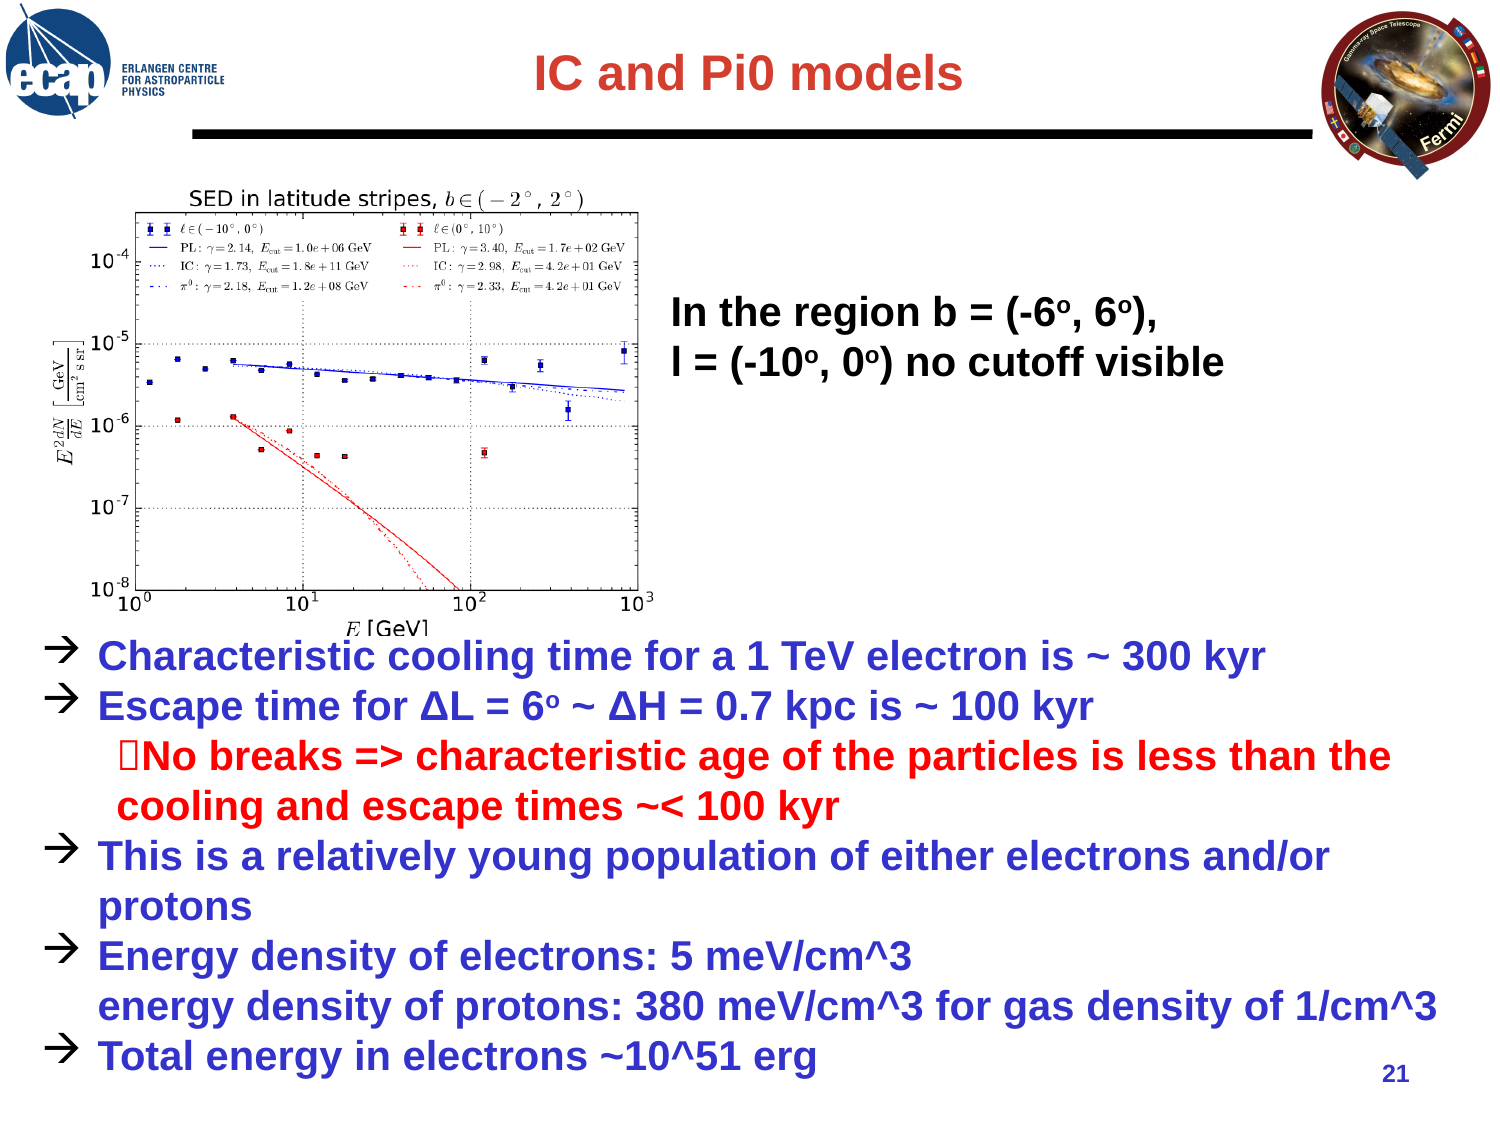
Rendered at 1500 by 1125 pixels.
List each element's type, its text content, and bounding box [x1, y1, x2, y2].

slide_number 21 [1074, 1042, 1425, 1103]
text_box In the region b = (-6o, 6o), l = (-10o, 0o) no cutoff visible [672, 277, 1480, 467]
picture [1312, 0, 1500, 186]
picture [41, 165, 668, 636]
text_box Characteristic cooling time for a 1 TeV electron is ~ 300 kyr Escape time for ΔL = 6o ~ ΔH = 0.7 kpc is ~ 100 kyr No breaks => characteristic age of the particles is less than the cooling and escape times ~< 100 kyr This is a relatively young population of either electrons and/or protons Energy density of electrons: 5 meV/cm^3 energy density of protons: 380 meV/cm^3 for gas density of 1/cm^3 Total energy in electrons ~10^51 erg [41, 621, 1471, 1024]
title IC and Pi0 models [185, 16, 1313, 125]
